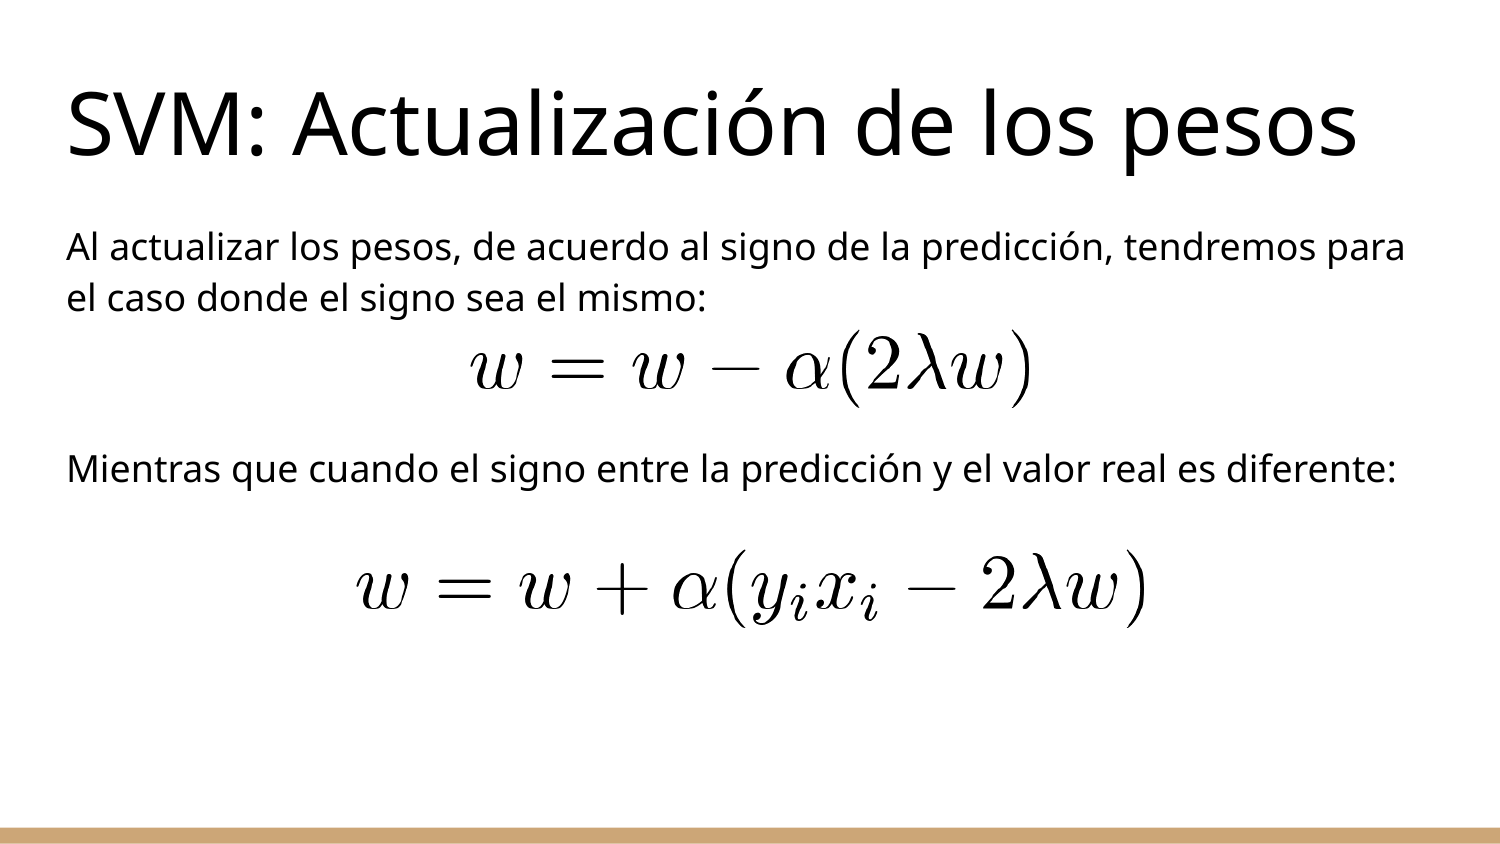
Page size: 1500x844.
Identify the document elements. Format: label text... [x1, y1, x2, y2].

list Al actualizar los pesos, de acuerdo al signo de la predicción, tendremos para el caso donde el signo sea el mismo: Mientras que cuando el signo entre la predicción y el valor real es diferente: [51, 200, 1449, 752]
picture [470, 329, 1030, 408]
picture [355, 549, 1145, 628]
title SVM: Actualización de los pesos [51, 51, 1449, 189]
